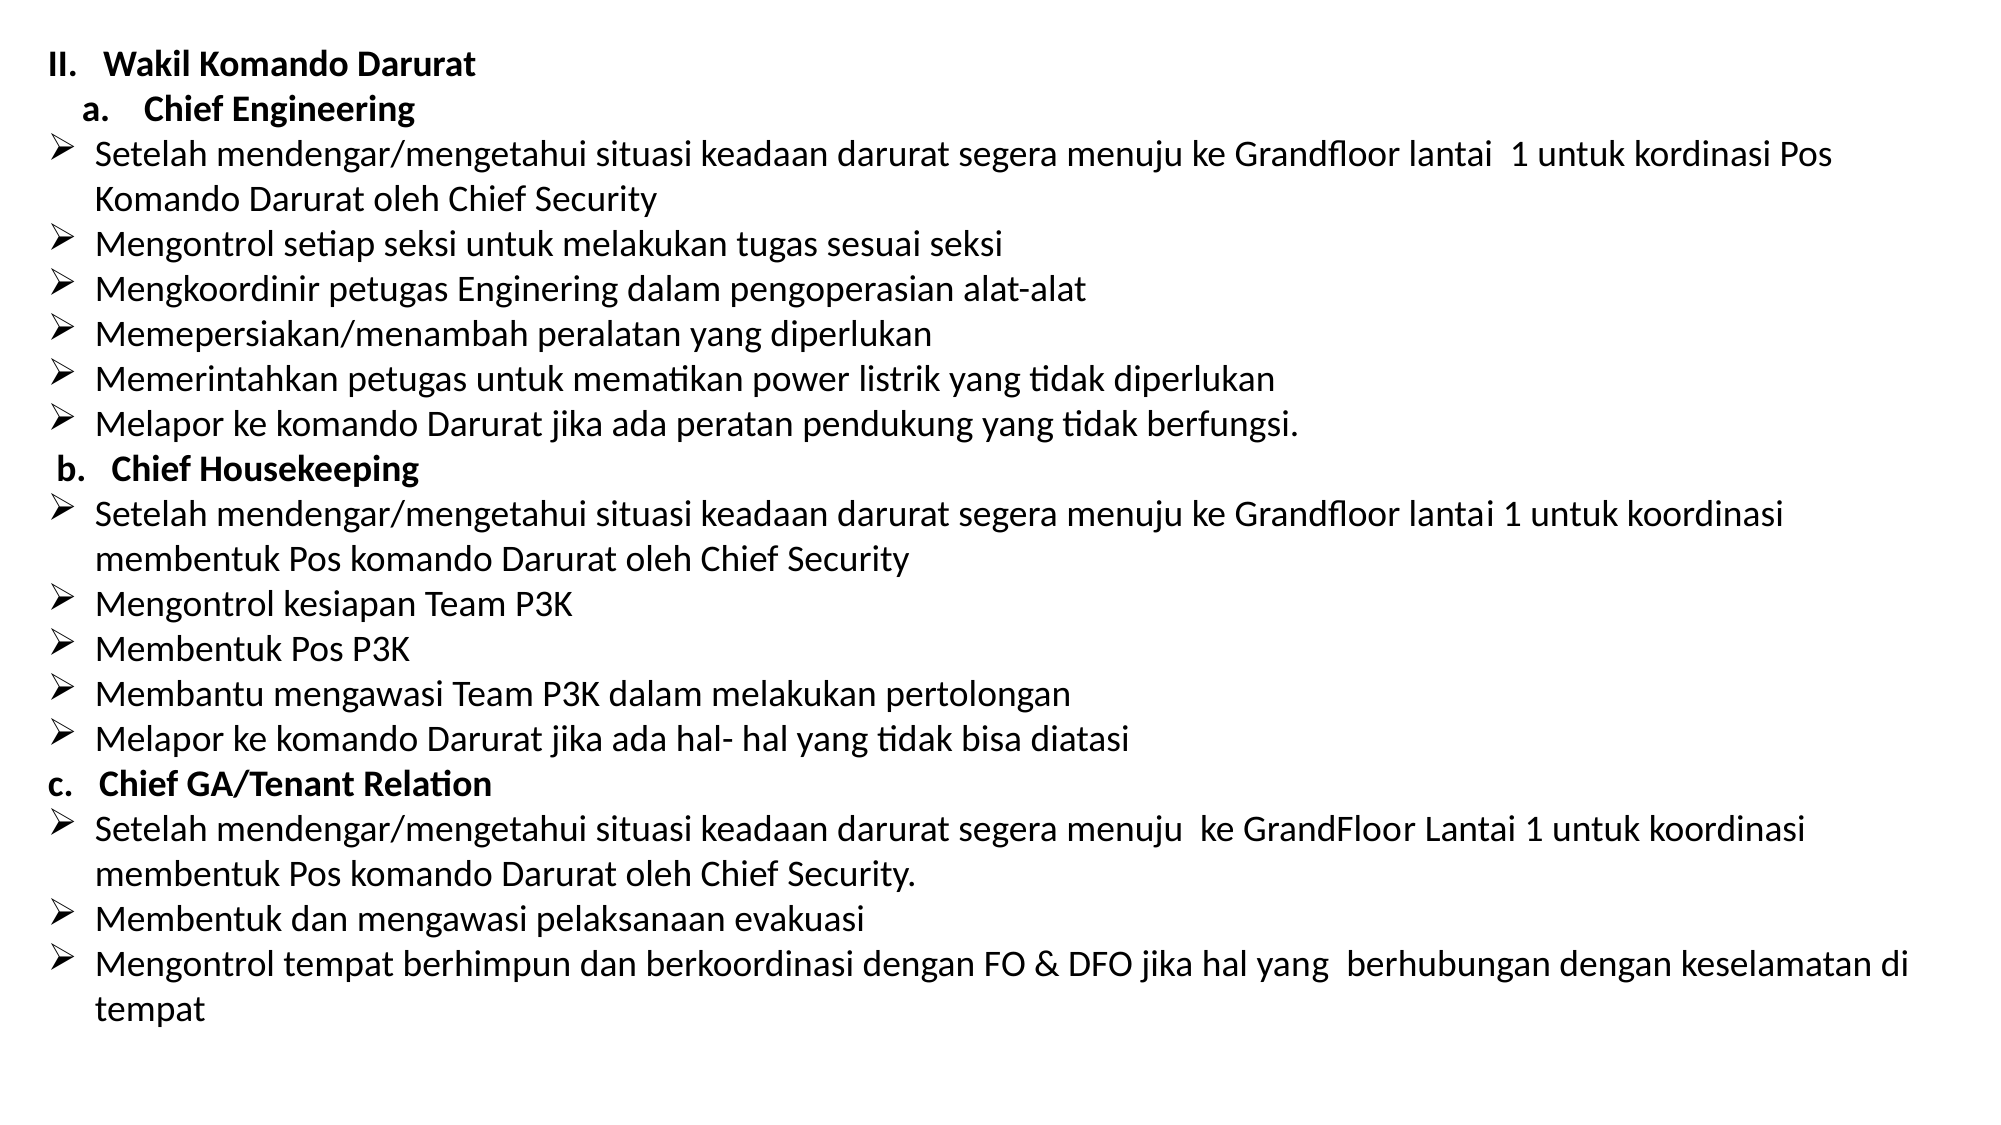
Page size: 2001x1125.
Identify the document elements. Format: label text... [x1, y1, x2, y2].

text_box II. Wakil Komando Darurat a. Chief Engineering Setelah mendengar/mengetahui situasi keadaan darurat segera menuju ke Grandfloor lantai 1 untuk kordinasi Pos Komando Darurat oleh Chief Security Mengontrol setiap seksi untuk melakukan tugas sesuai seksi Mengkoordinir petugas Enginering dalam pengoperasian alat-alat Memepersiakan/menambah peralatan yang diperlukan Memerintahkan petugas untuk mematikan power listrik yang tidak diperlukan Melapor ke komando Darurat jika ada peratan pendukung yang tidak berfungsi. b. Chief Housekeeping Setelah mendengar/mengetahui situasi keadaan darurat segera menuju ke Grandfloor lantai 1 untuk koordinasi membentuk Pos komando Darurat oleh Chief Security Mengontrol kesiapan Team P3K Membentuk Pos P3K Membantu mengawasi Team P3K dalam melakukan pertolongan Melapor ke komando Darurat jika ada hal- hal yang tidak bisa diatasi c. Chief GA/Tenant Relation Setelah mendengar/mengetahui situasi keadaan darurat segera menuju ke GrandFloor Lantai 1 untuk koordinasi membentuk Pos komando Darurat oleh Chief Security. Membentuk dan mengawasi pelaksanaan evakuasi Mengontrol tempat berhimpun dan berkoordinasi dengan FO & DFO jika hal yang berhubungan dengan keselamatan di tempat [33, 31, 1960, 1082]
